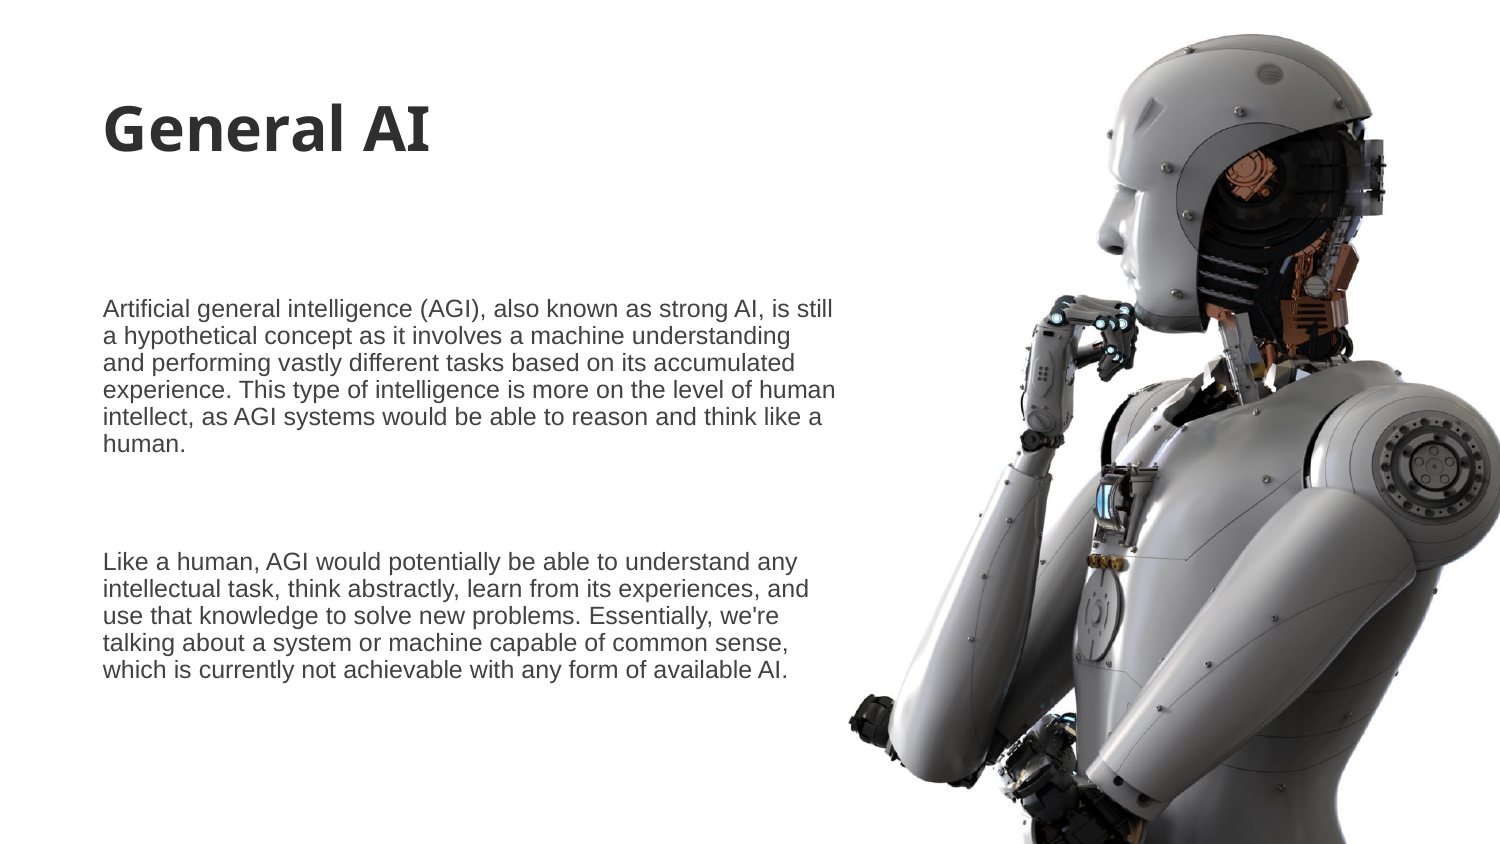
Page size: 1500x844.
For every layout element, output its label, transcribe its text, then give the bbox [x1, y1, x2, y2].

picture [841, 0, 1500, 844]
text_box [0, 0, 839, 844]
list Artificial general intelligence (AGI), also known as strong AI, is still a hypothetical concept as it involves a machine understanding and performing vastly different tasks based on its accumulated experience. This type of intelligence is more on the level of human intellect, as AGI systems would be able to reason and think like a human. Like a human, AGI would potentially be able to understand any intellectual task, think abstractly, learn from its experiences, and use that knowledge to solve new problems. Essentially, we're talking about a system or machine capable of common sense, which is currently not achievable with any form of available AI. [102, 295, 836, 755]
title General AI [102, 89, 836, 273]
